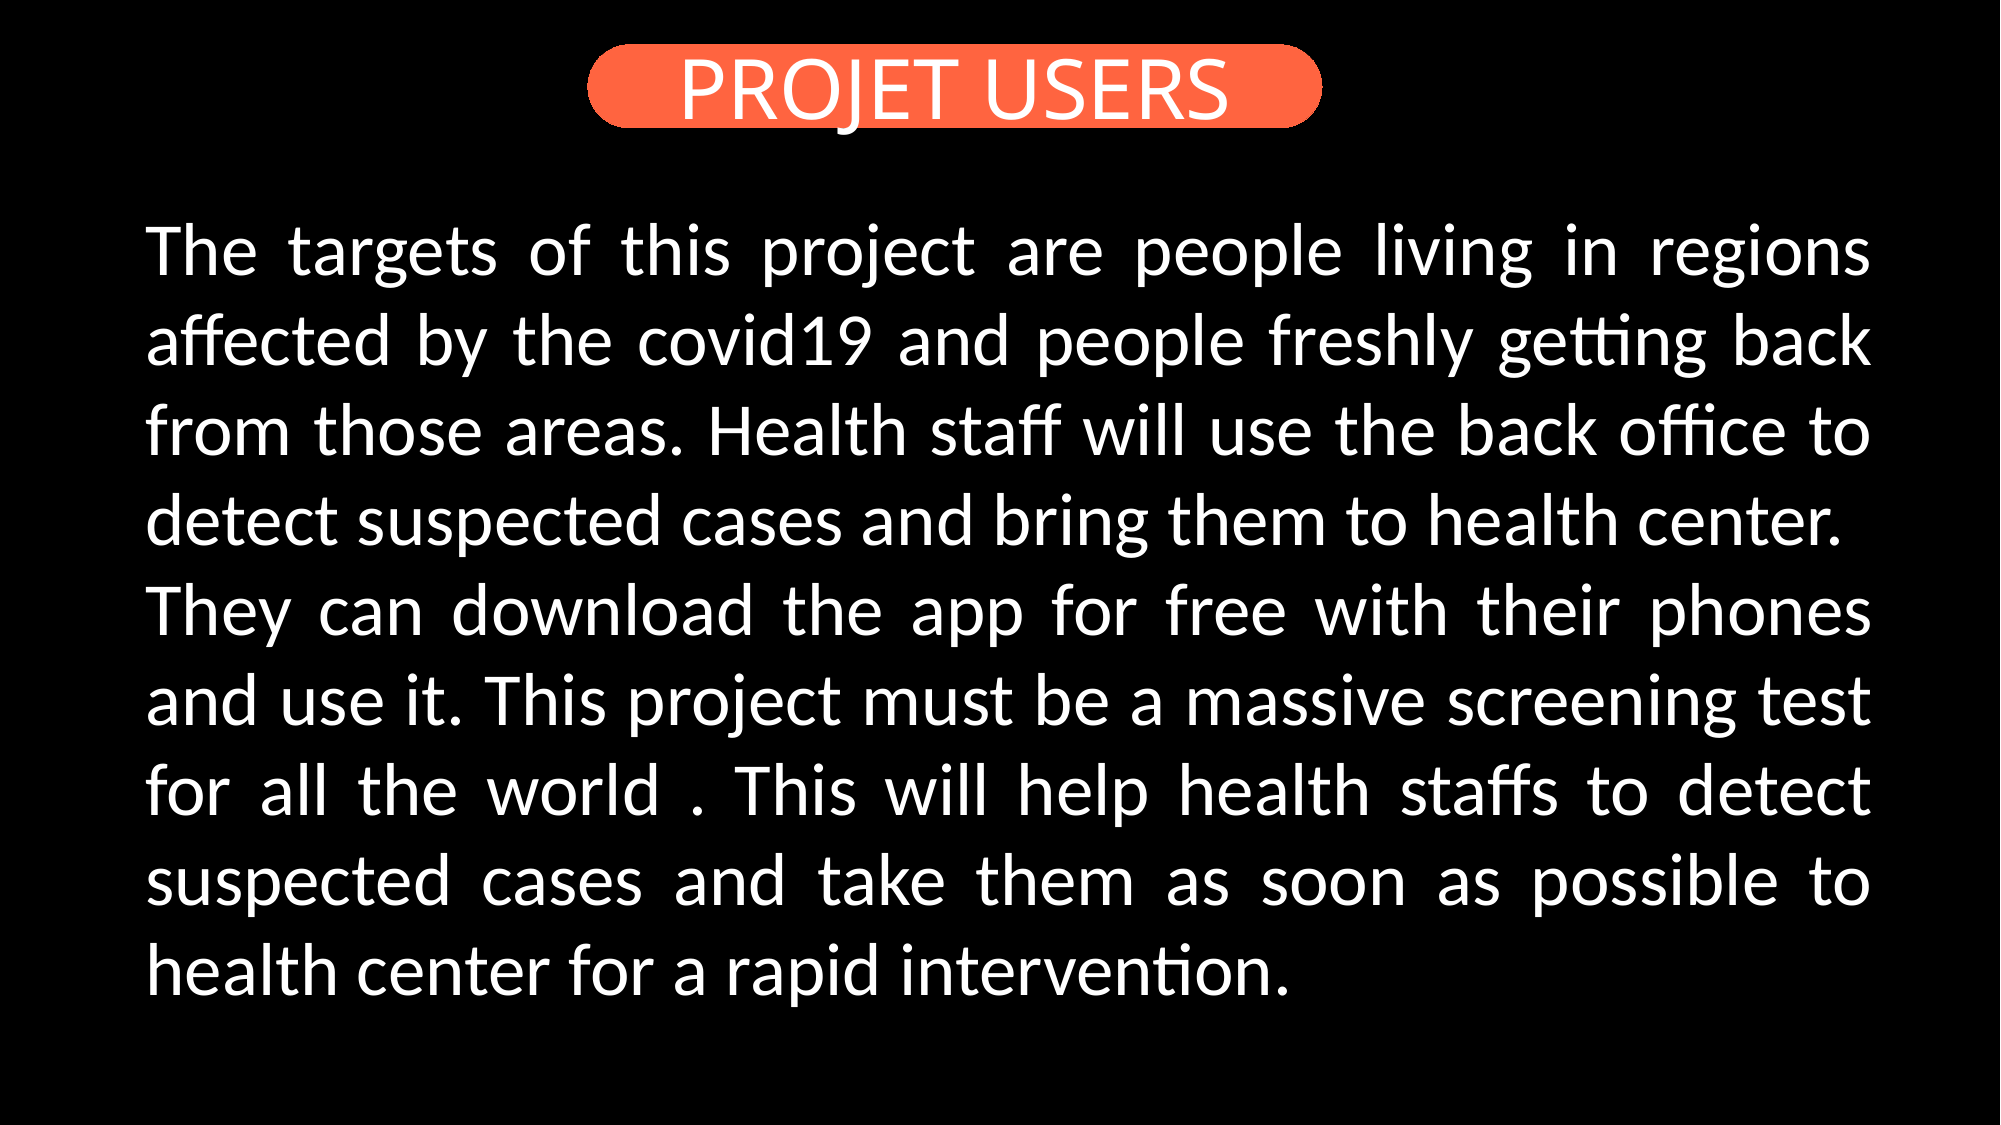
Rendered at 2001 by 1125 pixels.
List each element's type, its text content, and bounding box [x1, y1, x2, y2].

text_box The targets of this project are people living in regions affected by the covid19 and people freshly getting back from those areas. Health staff will use the back office to detect suspected cases and bring them to health center. They can download the app for free with their phones and use it. This project must be a massive screening test for all the world . This will help health staffs to detect suspected cases and take them as soon as possible to health center for a rapid intervention. [130, 192, 1889, 1018]
text_box PROJET USERS [587, 44, 1323, 128]
